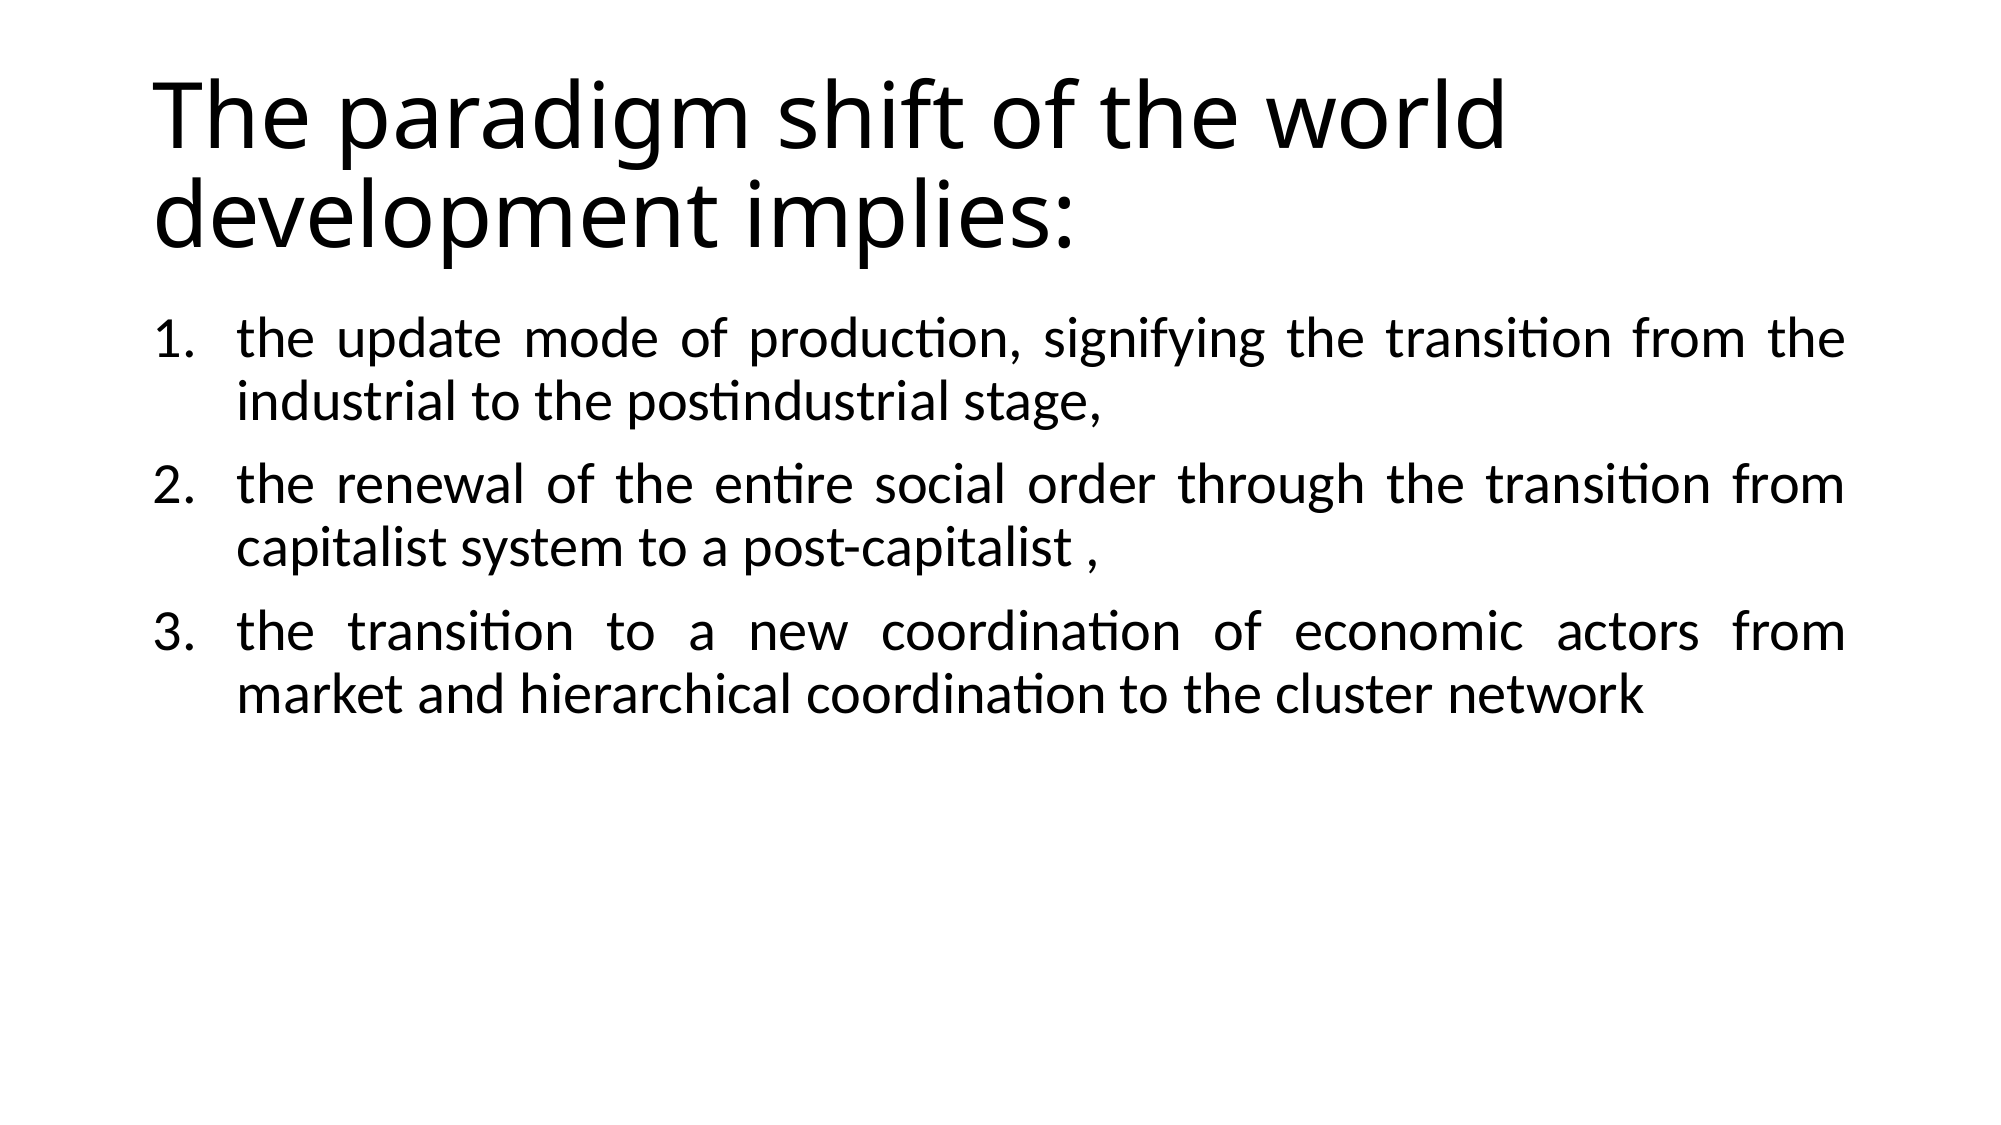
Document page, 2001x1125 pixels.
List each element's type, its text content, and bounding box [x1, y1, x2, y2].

list the update mode of production, signifying the transition from the industrial to the postindustrial stage, the renewal of the entire social order through the transition from capitalist system to a post-capitalist , the transition to a new coordination of economic actors from market and hierarchical coordination to the cluster network [137, 299, 1863, 1014]
title The paradigm shift of the world development implies: [137, 59, 1863, 278]
